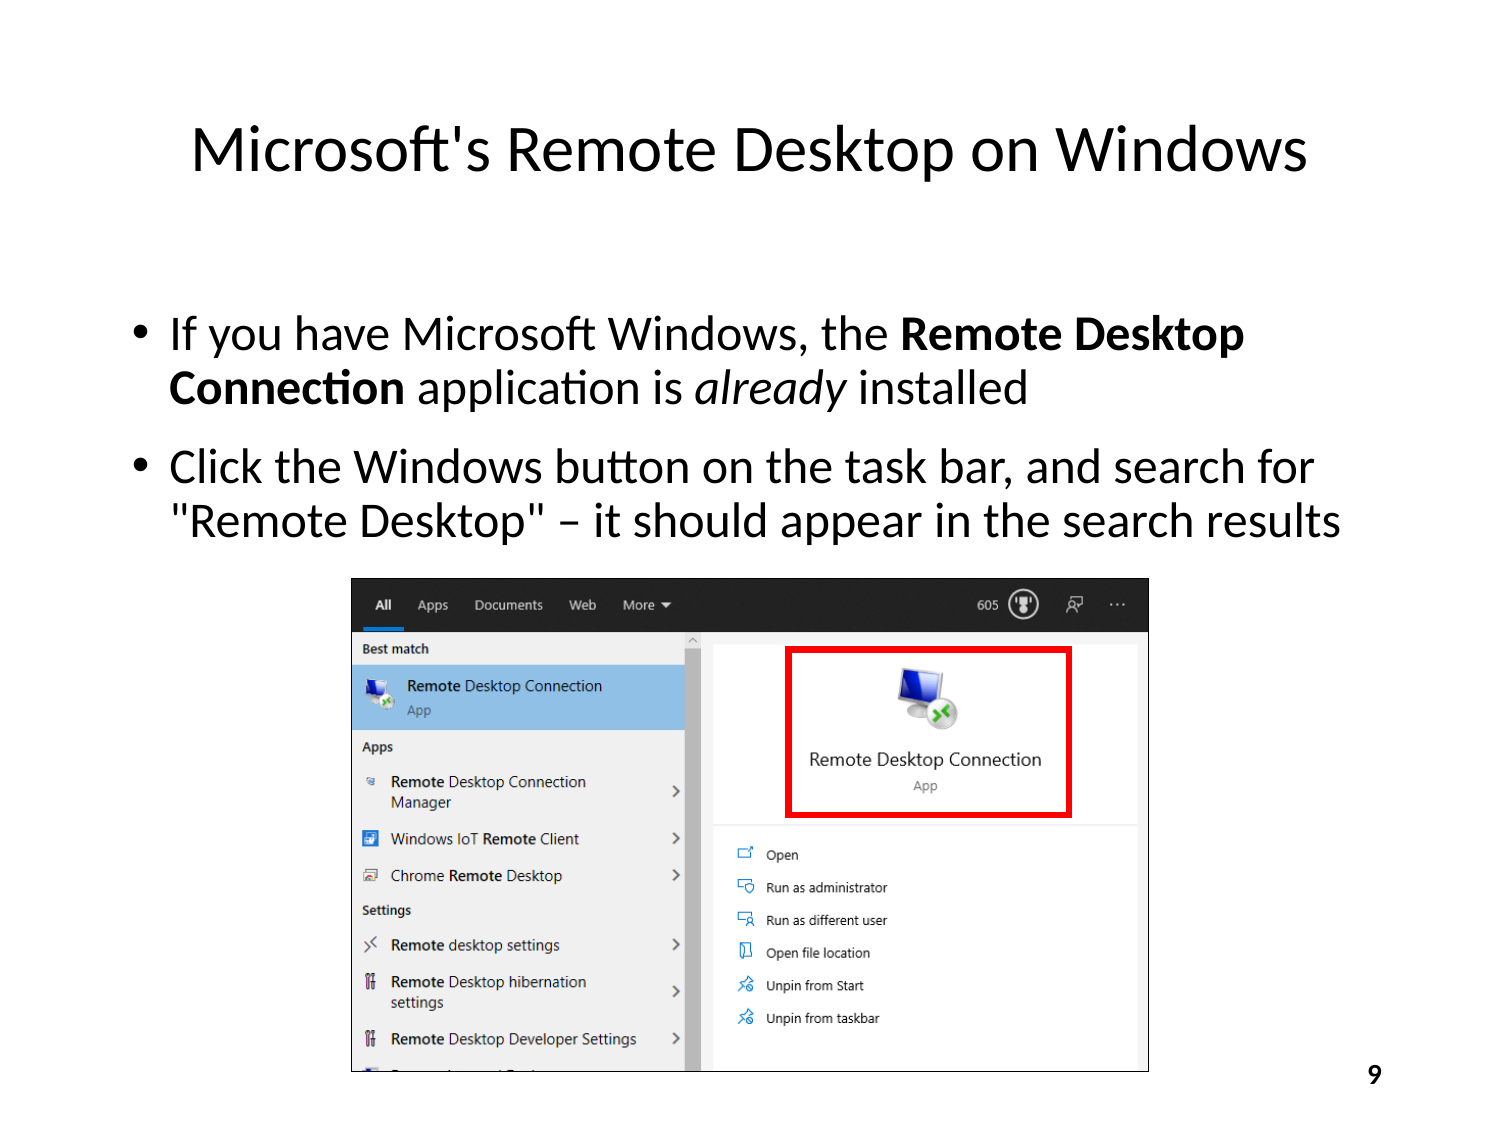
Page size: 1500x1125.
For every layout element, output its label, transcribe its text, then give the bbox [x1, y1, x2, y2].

title Microsoft's Remote Desktop on Windows [103, 59, 1397, 241]
picture [351, 578, 1149, 1072]
slide_number 9 [1059, 1042, 1397, 1103]
list If you have Microsoft Windows, the Remote Desktop Connection application is already installed Click the Windows button on the task bar, and search for "Remote Desktop" – it should appear in the search results [116, 299, 1384, 1014]
